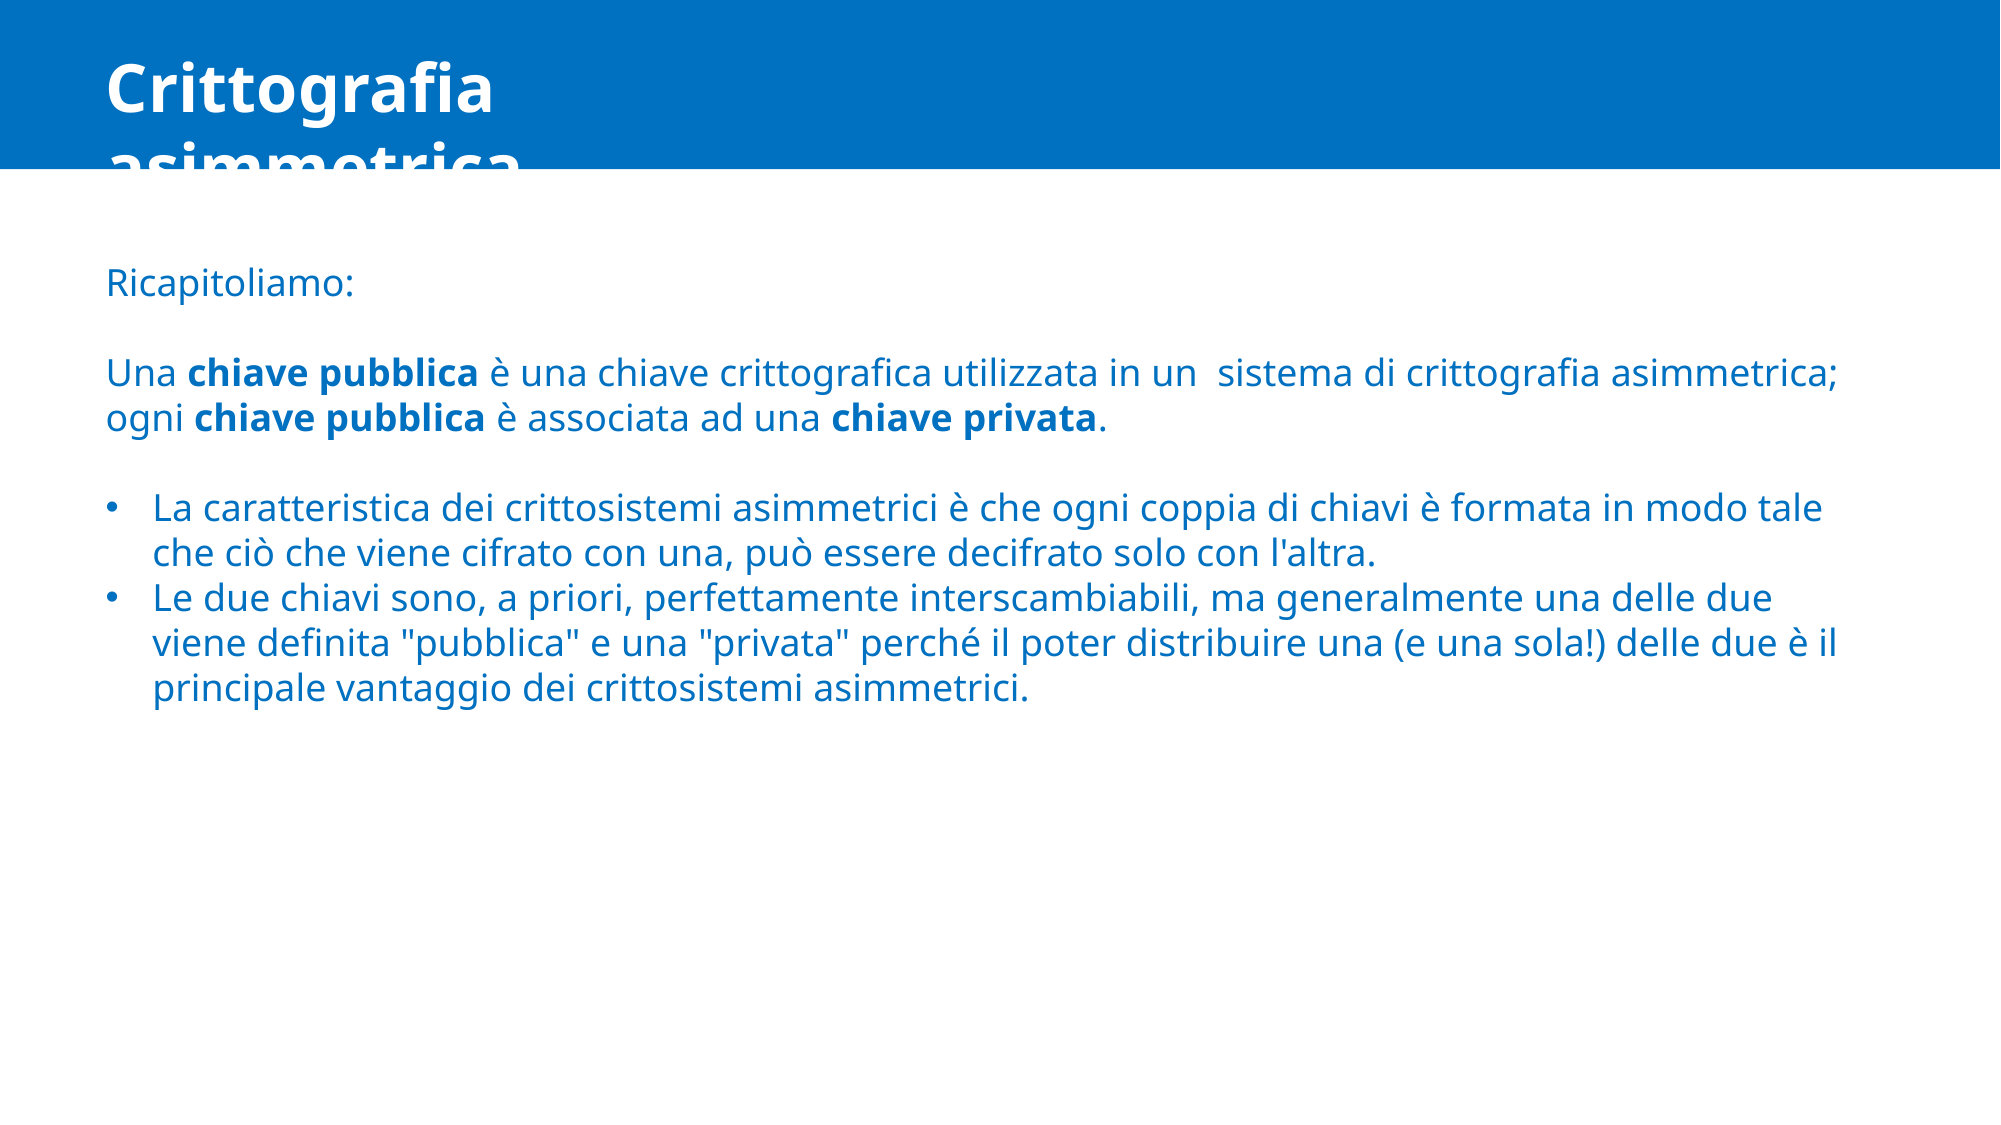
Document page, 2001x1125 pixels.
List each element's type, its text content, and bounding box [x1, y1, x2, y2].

text_box Ricapitoliamo: Una chiave pubblica è una chiave crittografica utilizzata in un sistema di crittografia asimmetrica; ogni chiave pubblica è associata ad una chiave privata. La caratteristica dei crittosistemi asimmetrici è che ogni coppia di chiavi è formata in modo tale che ciò che viene cifrato con una, può essere decifrato solo con l'altra. Le due chiavi sono, a priori, perfettamente interscambiabili, ma generalmente una delle due viene definita "pubblica" e una "privata" perché il poter distribuire una (e una sola!) delle due è il principale vantaggio dei crittosistemi asimmetrici. [90, 251, 1894, 752]
text_box Crittografia asimmetrica [90, 38, 895, 214]
